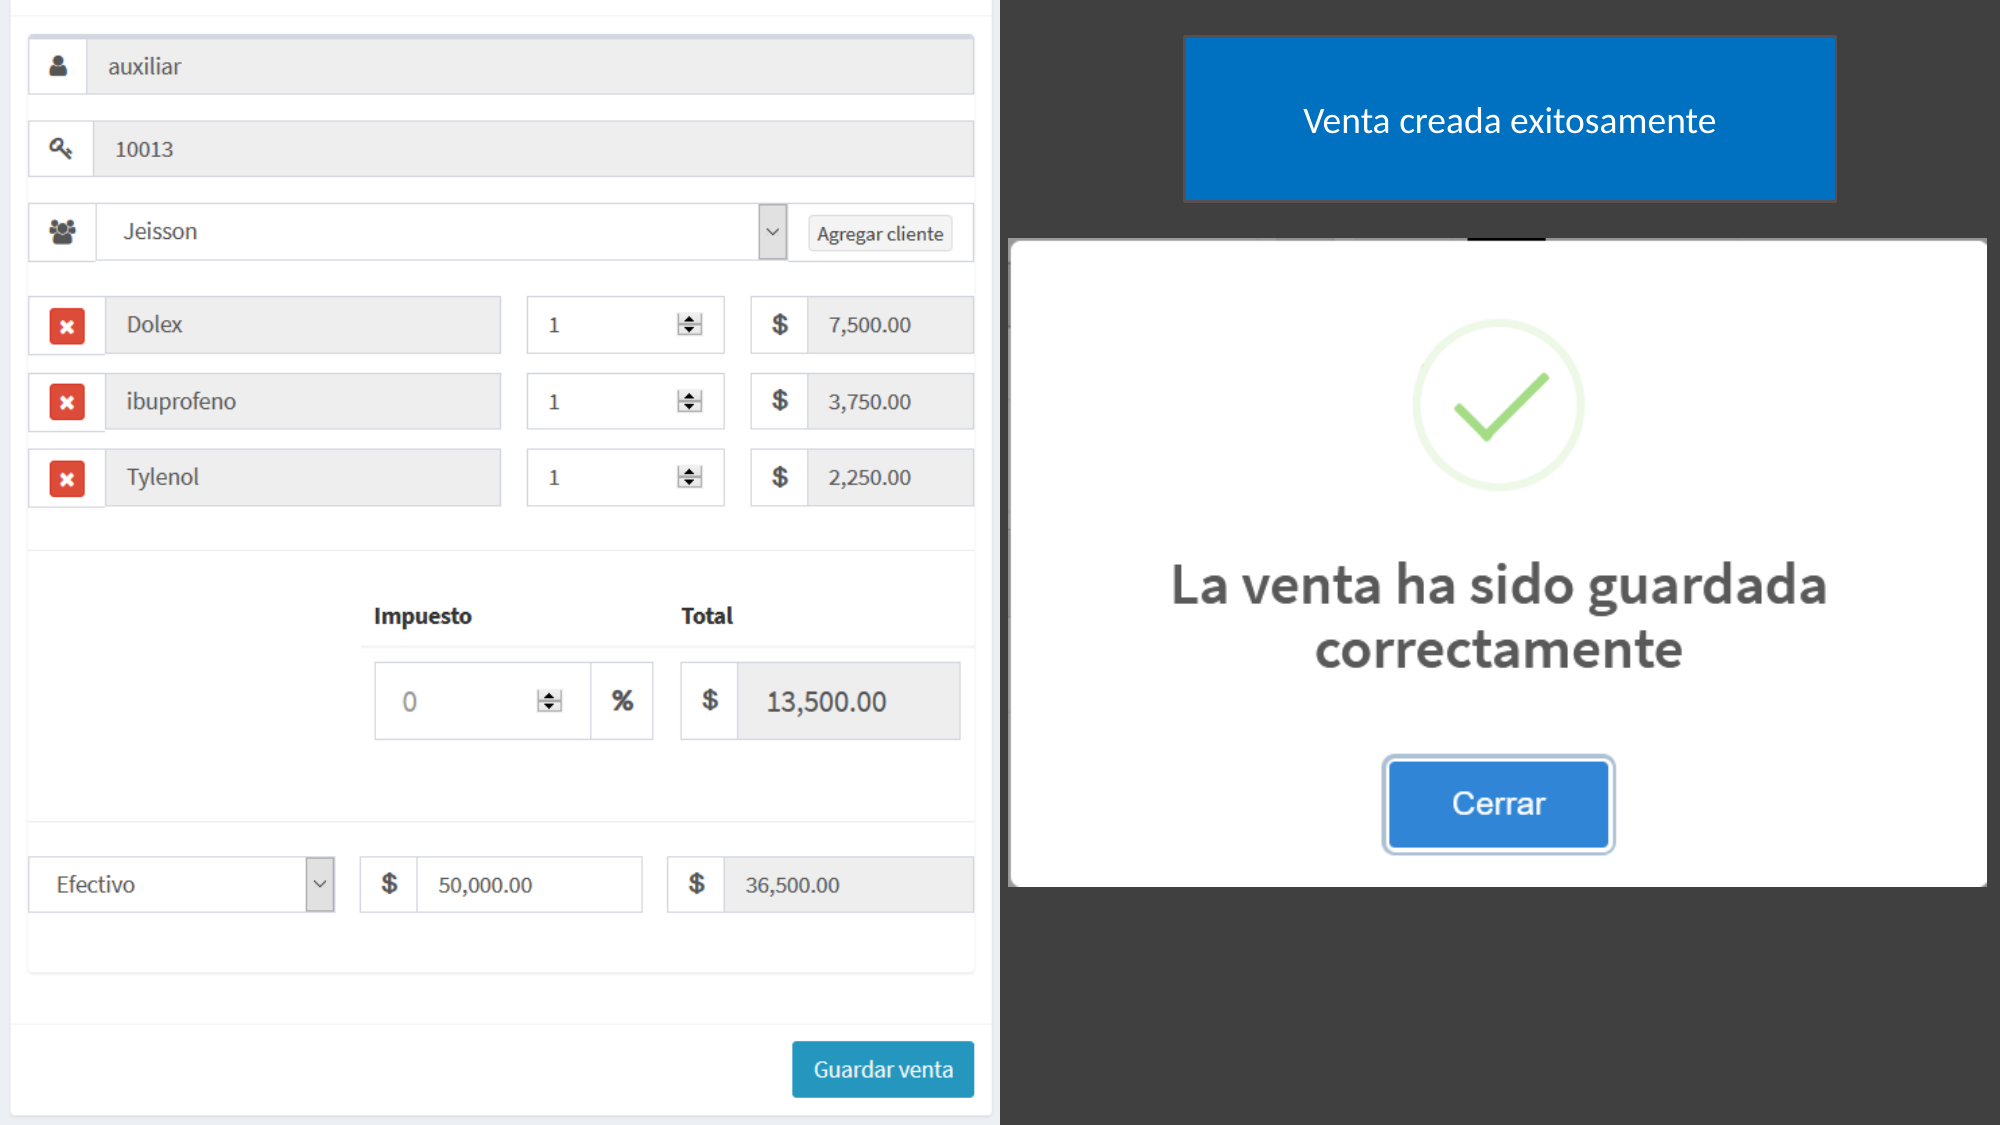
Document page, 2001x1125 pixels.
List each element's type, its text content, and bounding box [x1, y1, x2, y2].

picture [1007, 237, 1987, 888]
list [0, 0, 1001, 1125]
text_box [1006, 0, 2000, 1125]
text_box Venta creada exitosamente [1183, 35, 1837, 203]
